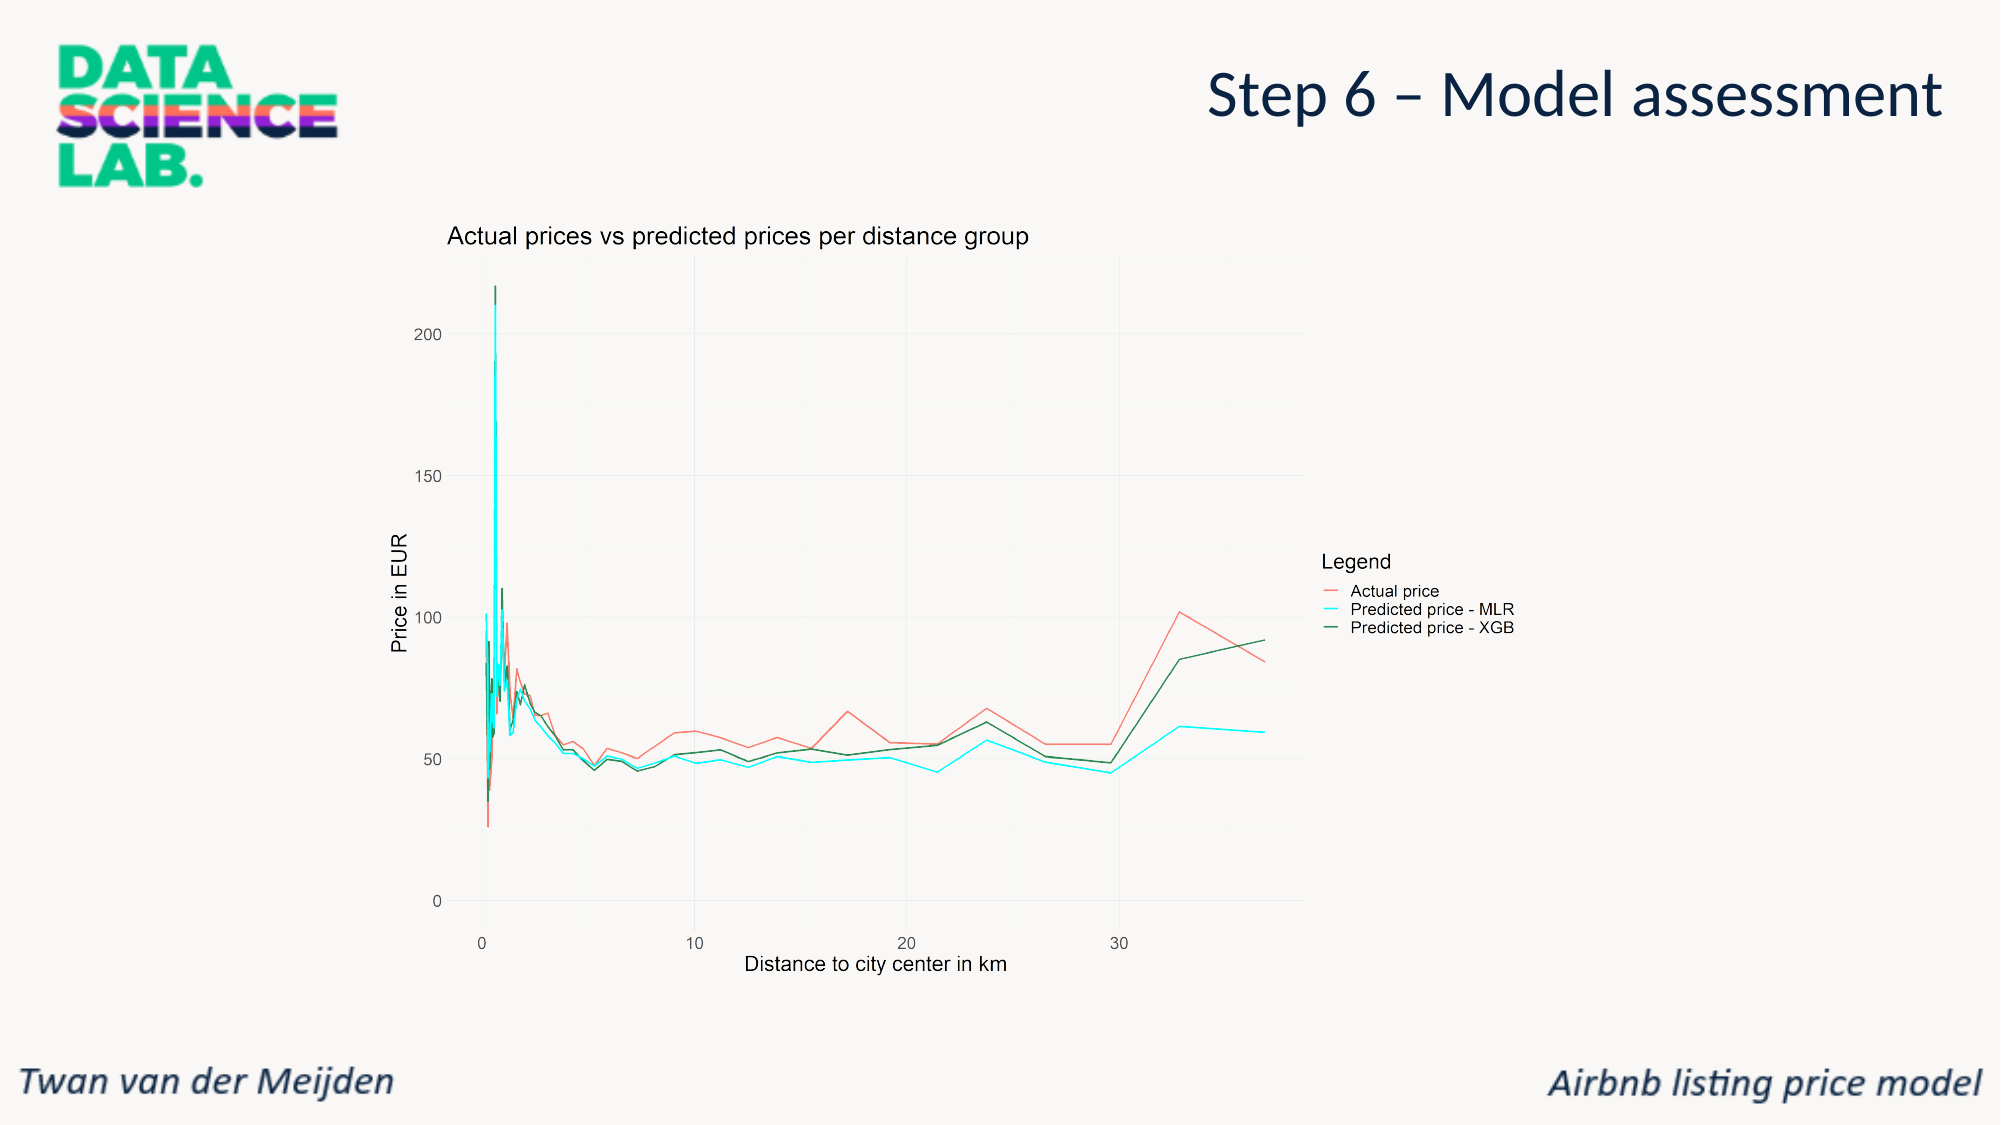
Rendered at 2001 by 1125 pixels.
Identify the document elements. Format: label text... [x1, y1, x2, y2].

text_box Step 6 – Model assessment [350, 42, 1959, 138]
picture [0, 0, 2001, 1125]
